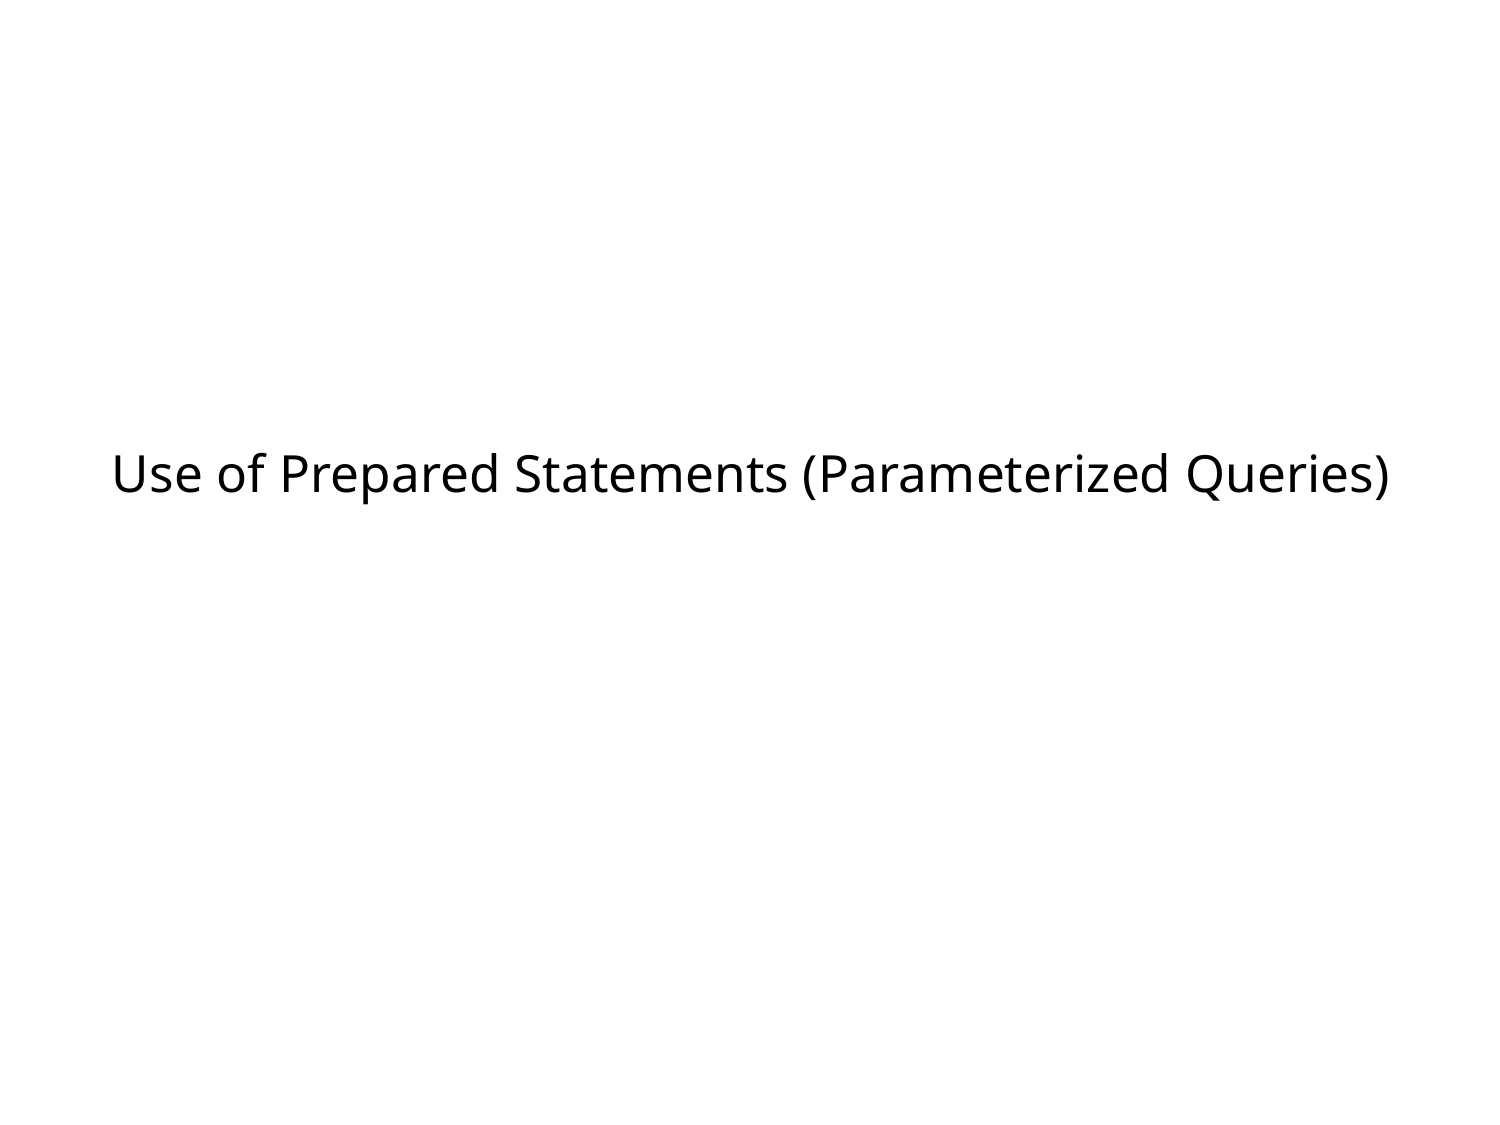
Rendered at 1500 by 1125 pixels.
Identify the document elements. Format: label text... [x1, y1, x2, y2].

title Use of Prepared Statements (Parameterized Queries) [76, 408, 1427, 597]
